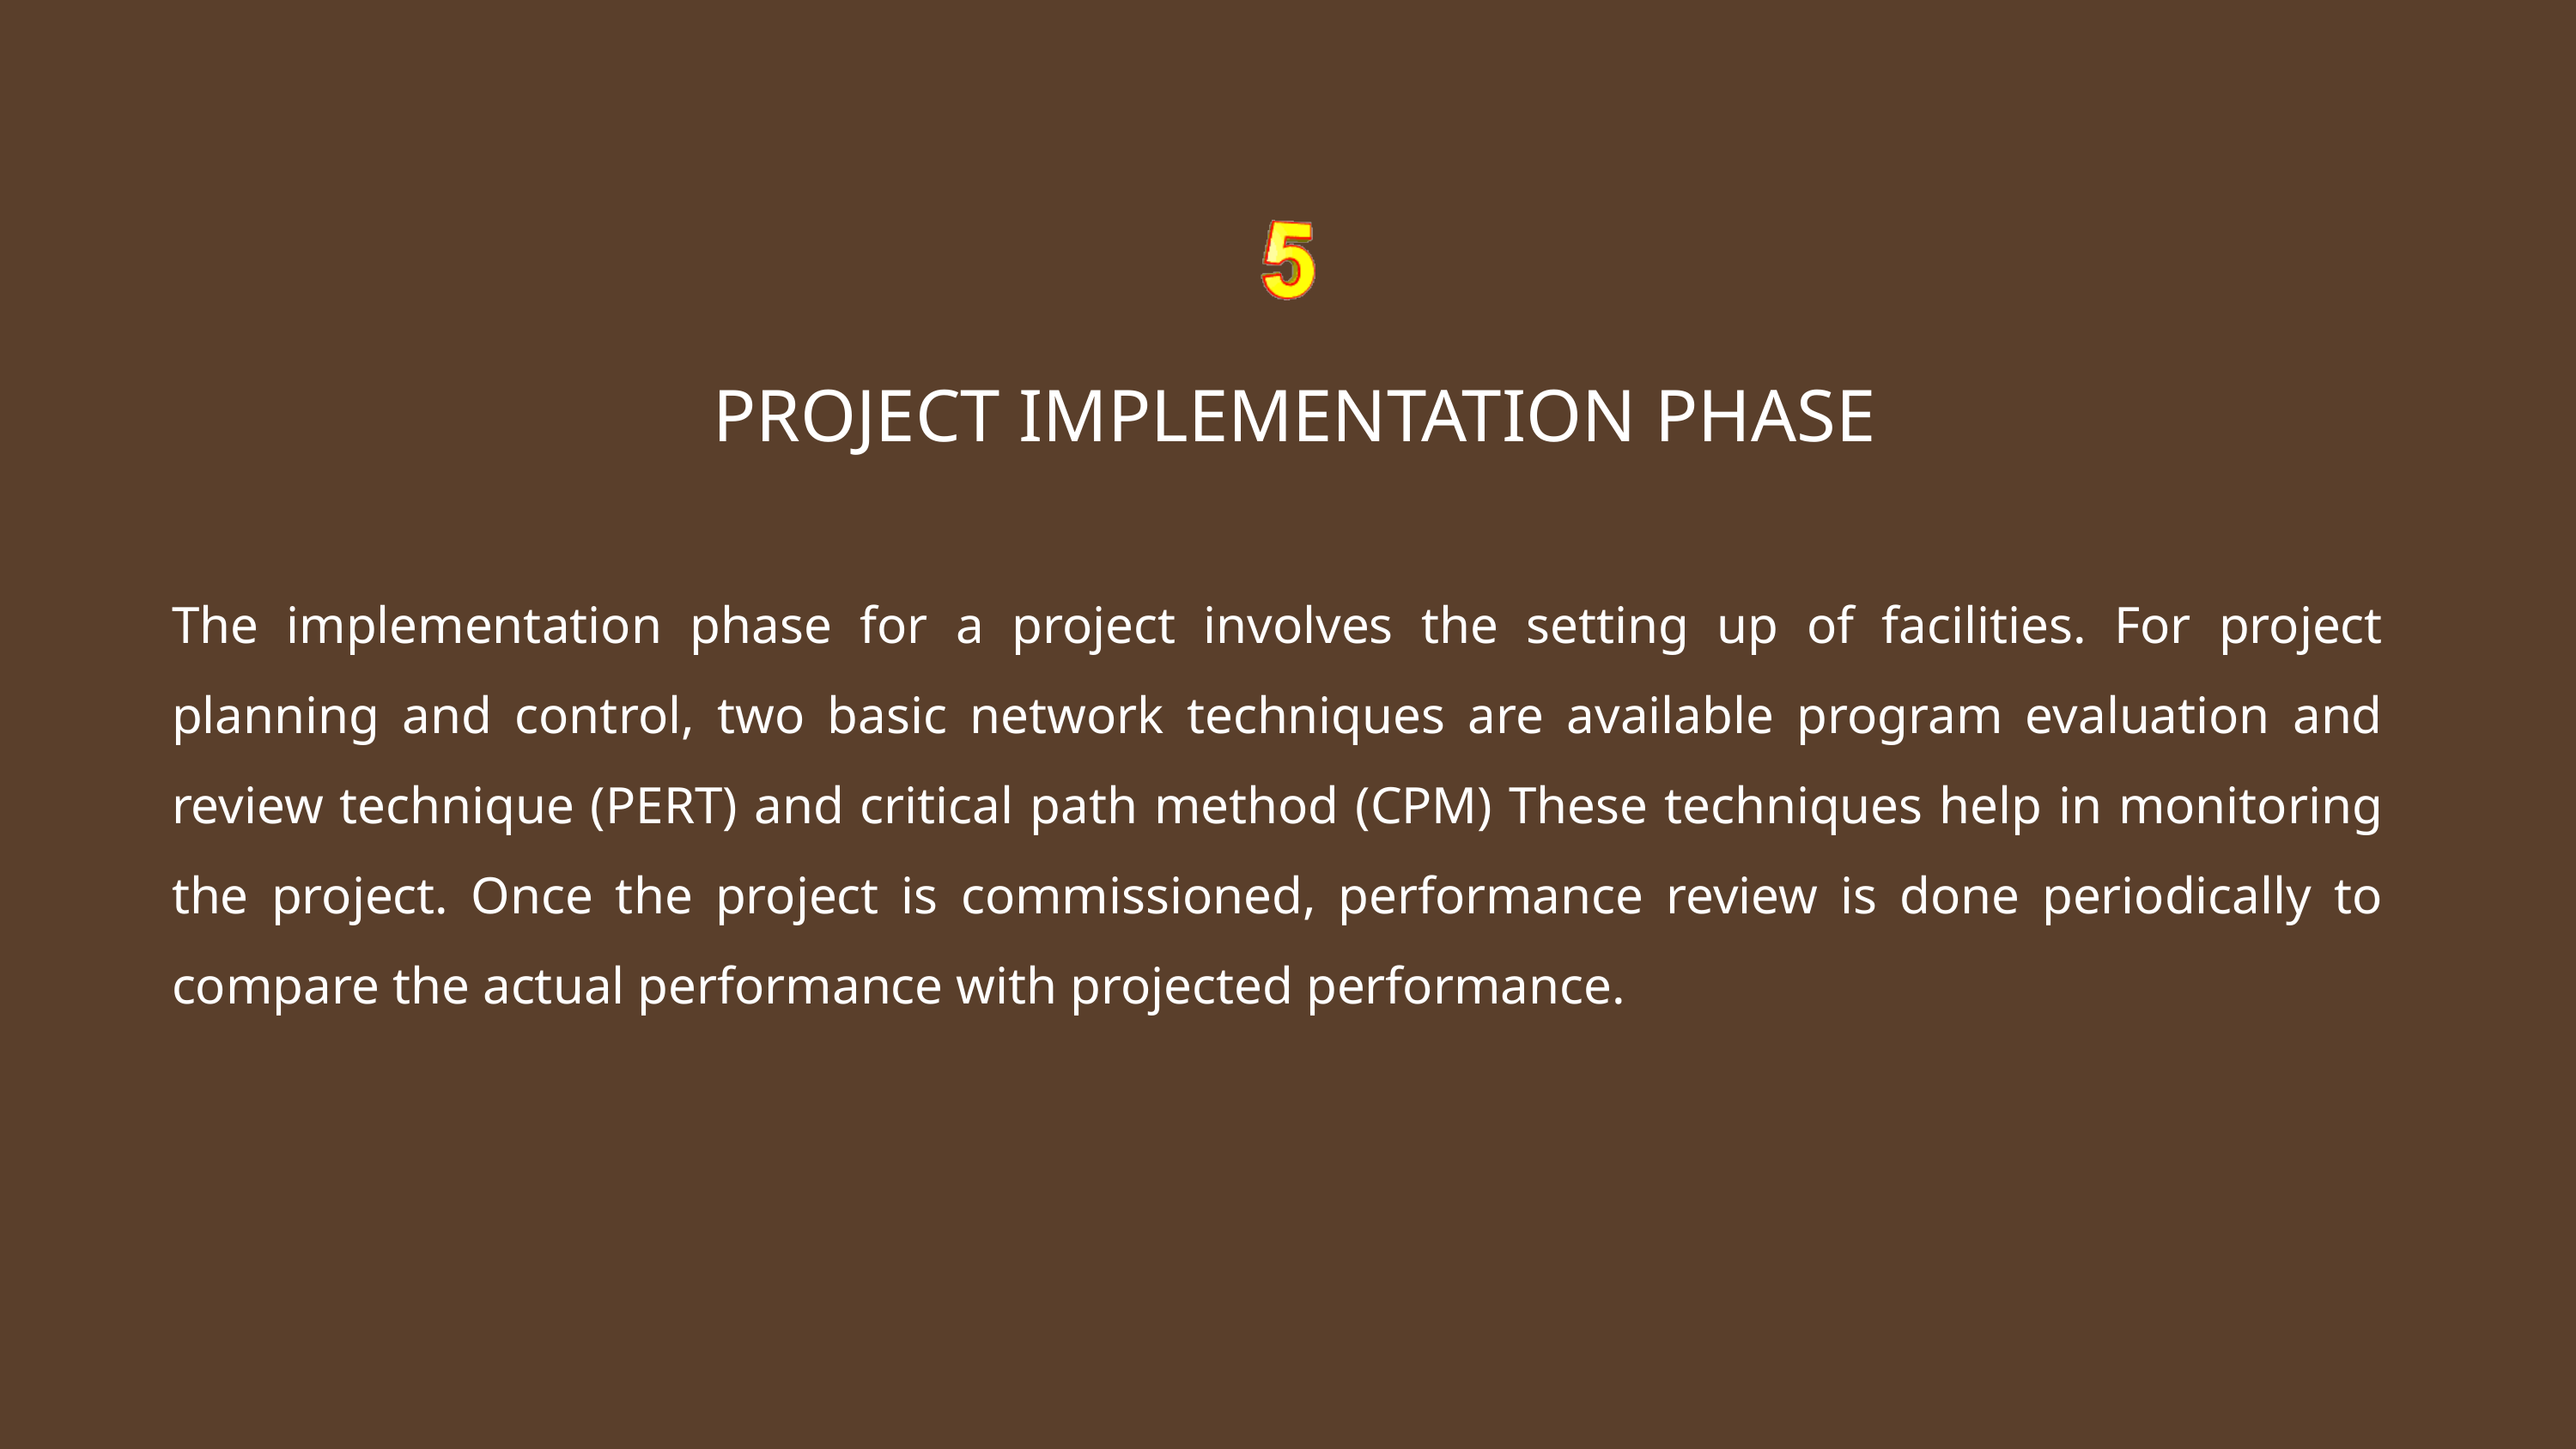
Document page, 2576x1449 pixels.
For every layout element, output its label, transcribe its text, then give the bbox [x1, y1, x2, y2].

text_box PROJECT IMPLEMENTATION PHASE [156, 327, 2433, 457]
text_box The implementation phase for a project involves the setting up of facilities. For project planning and control, two basic network techniques are available program evaluation and review technique (PERT) and critical path method (CPM) These techniques help in monitoring the project. Once the project is commissioned, performance review is done periodically to compare the actual performance with projected performance. [172, 563, 2383, 1014]
picture [1259, 219, 1316, 301]
